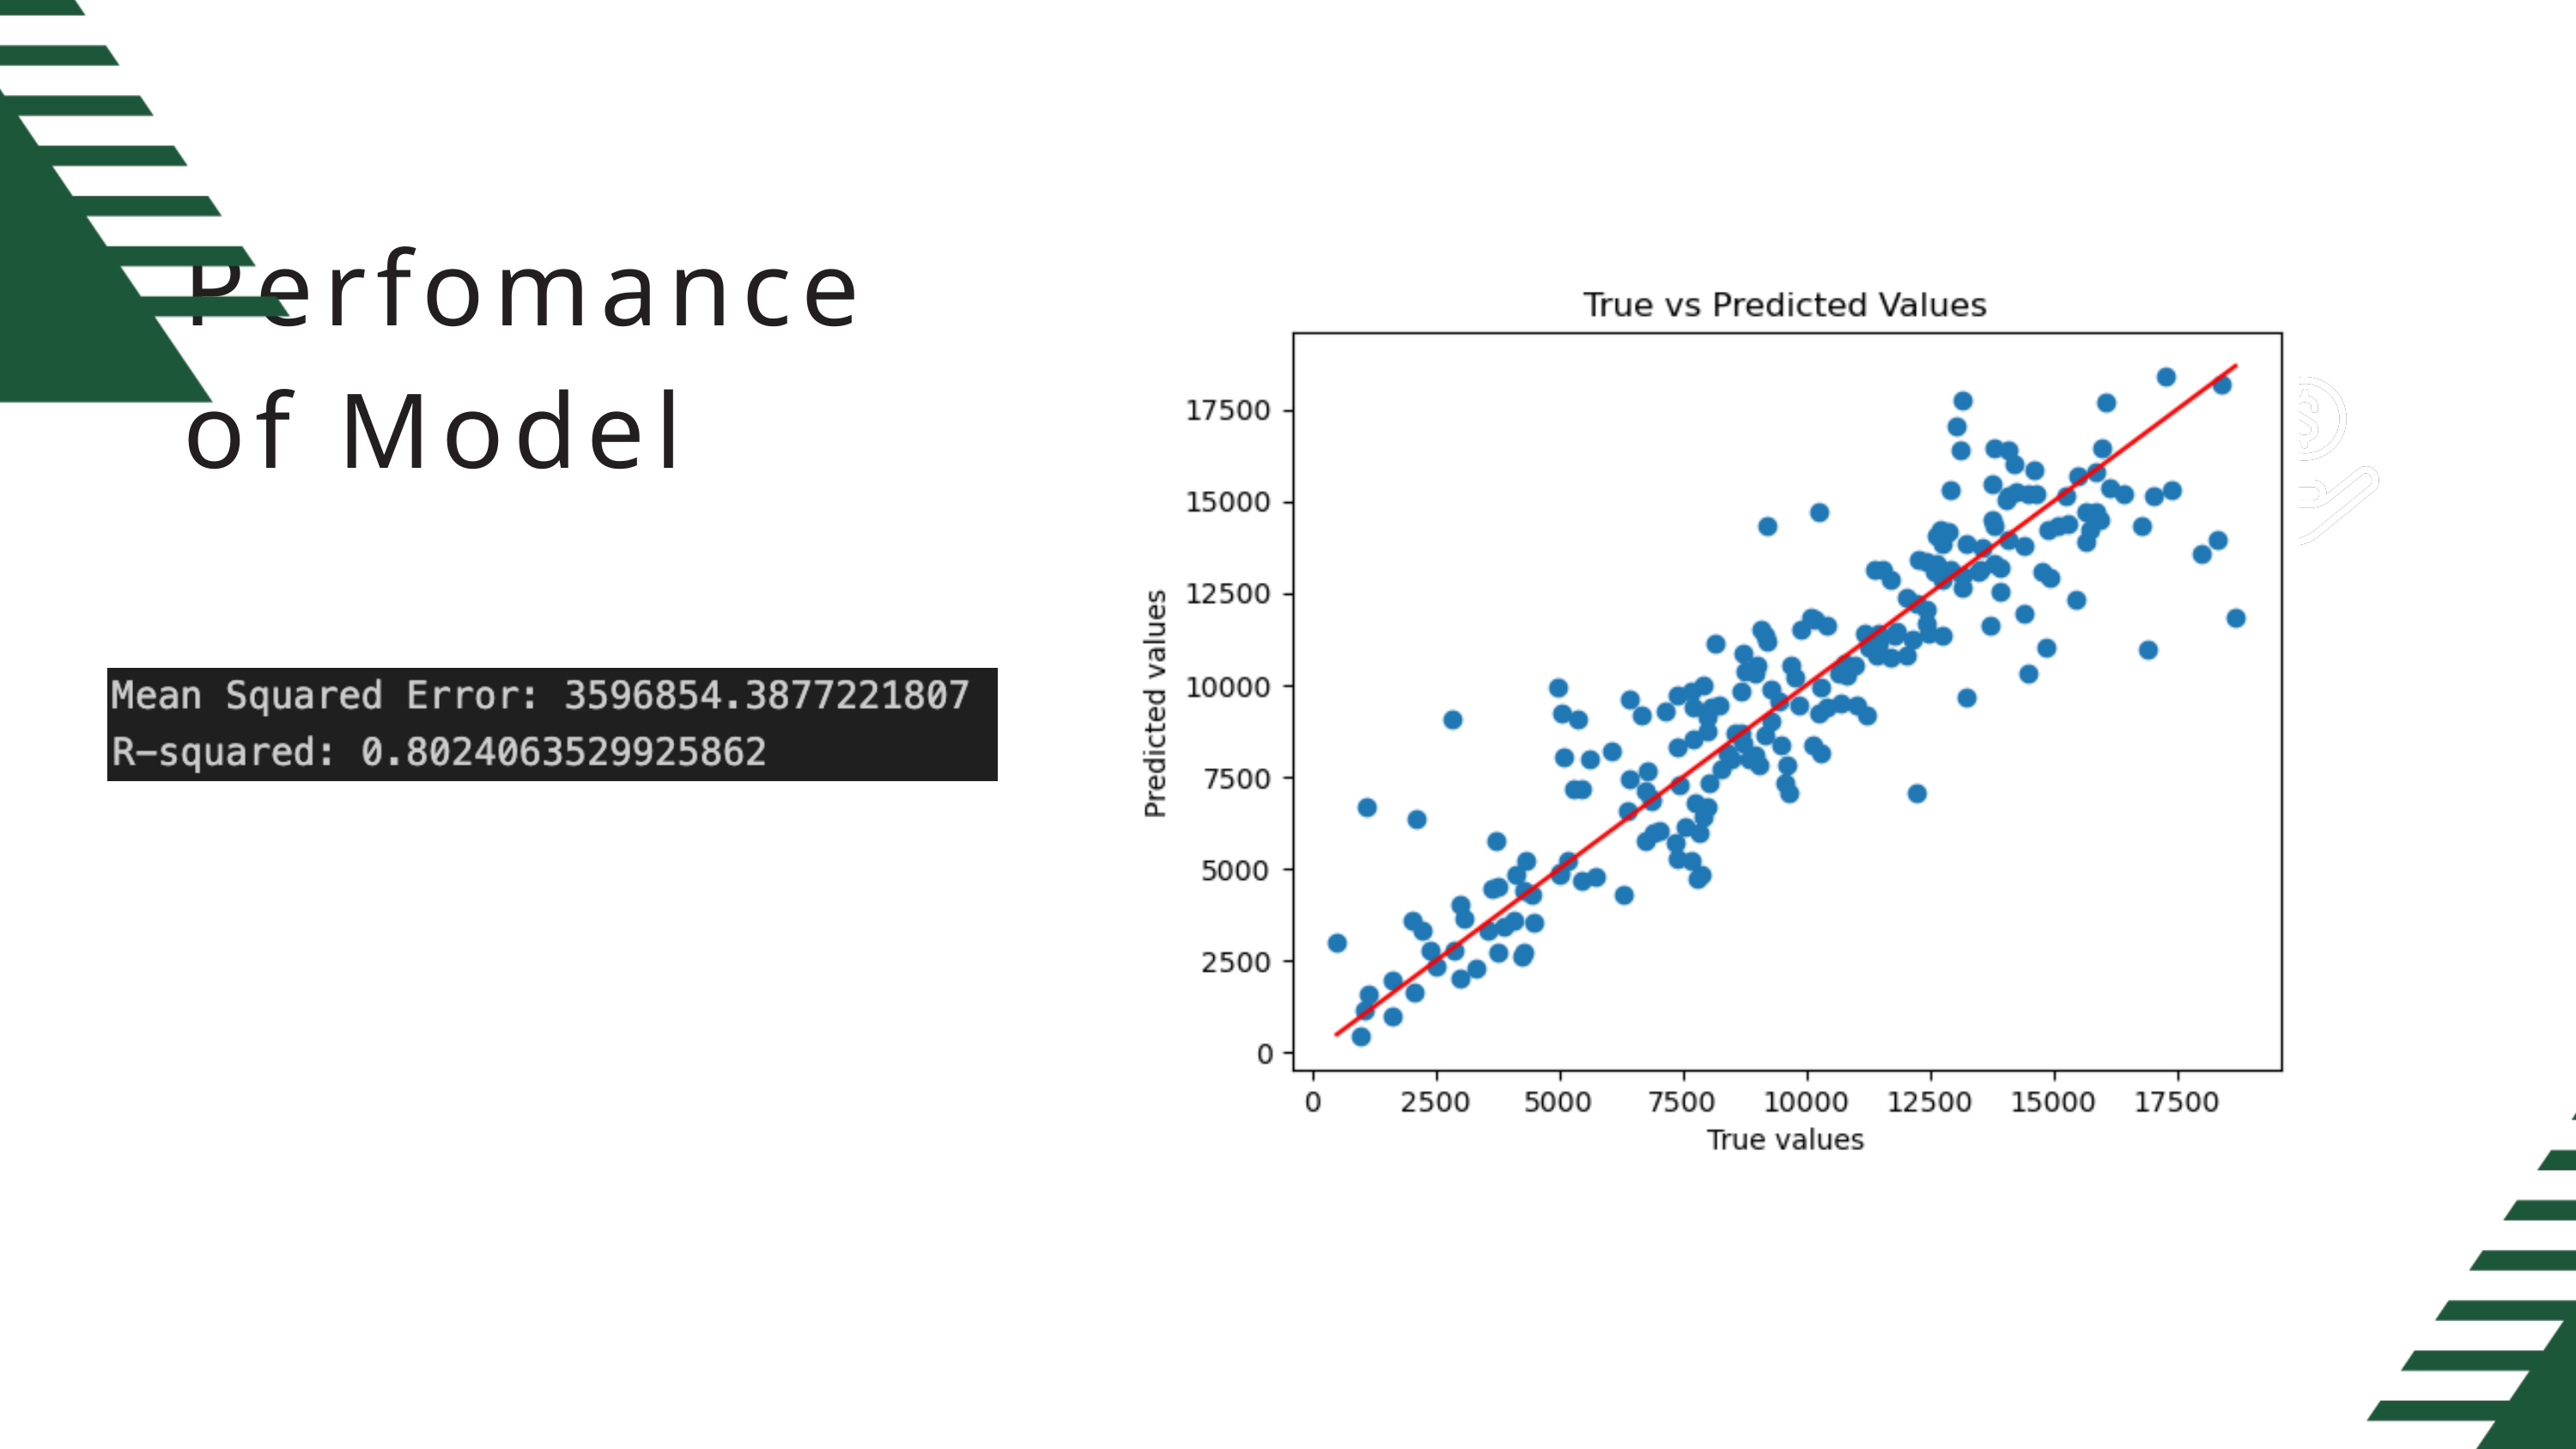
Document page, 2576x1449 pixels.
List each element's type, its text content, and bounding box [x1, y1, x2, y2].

text_box [0, 0, 290, 403]
text_box Perfomance of Model [183, 203, 922, 489]
text_box [2299, 1092, 2576, 1449]
text_box [2300, 377, 2380, 547]
text_box [1126, 273, 2300, 1176]
text_box [106, 668, 998, 781]
